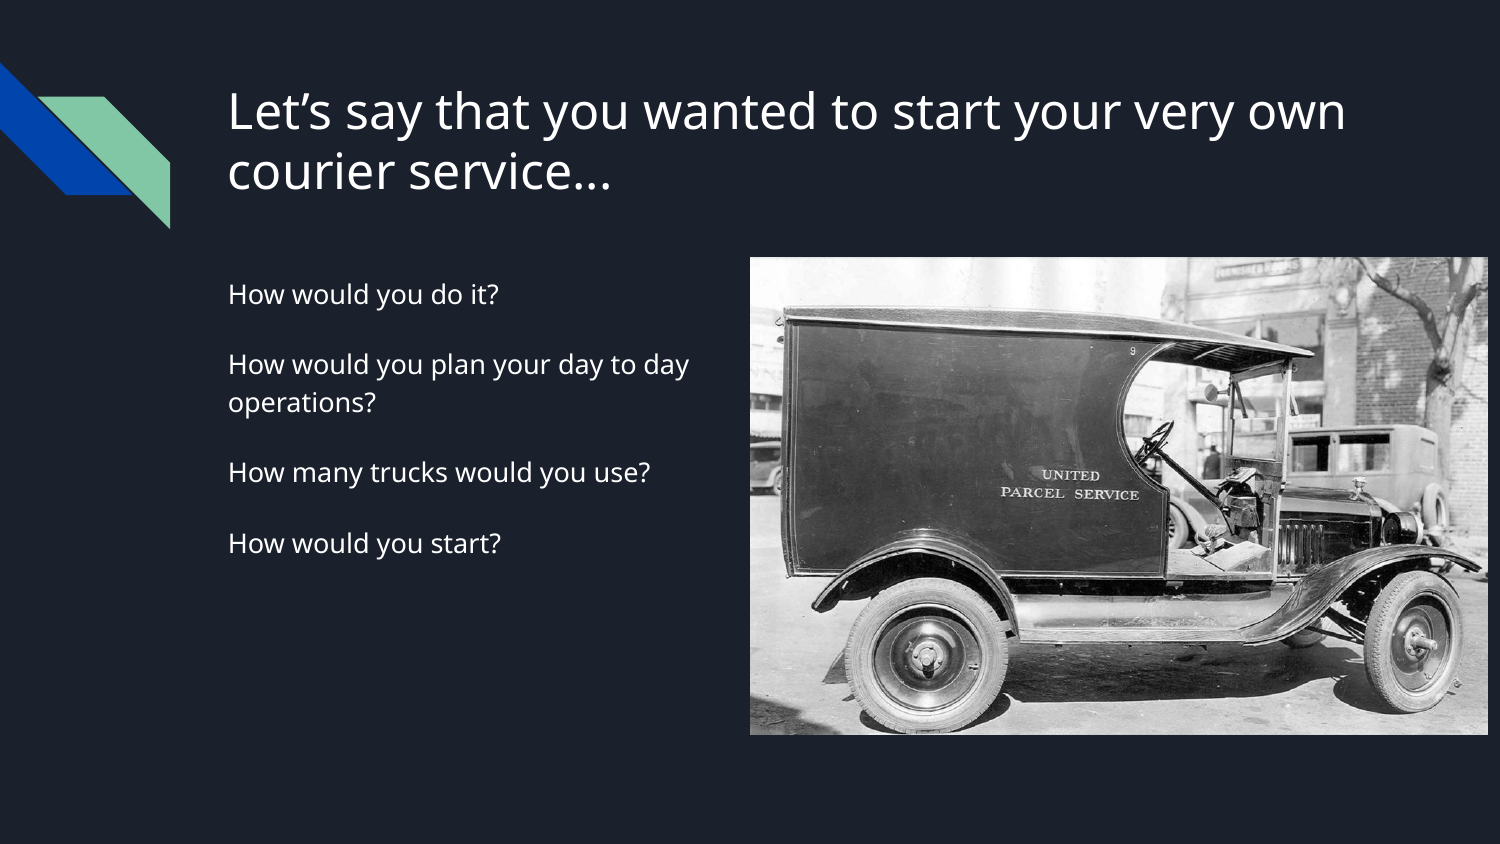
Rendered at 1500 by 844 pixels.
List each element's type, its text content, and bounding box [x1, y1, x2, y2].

title Let’s say that you wanted to start your very own courier service... [212, 64, 1368, 215]
list How would you do it? How would you plan your day to day operations? How many trucks would you use? How would you start? [212, 257, 730, 735]
picture [749, 256, 1488, 735]
